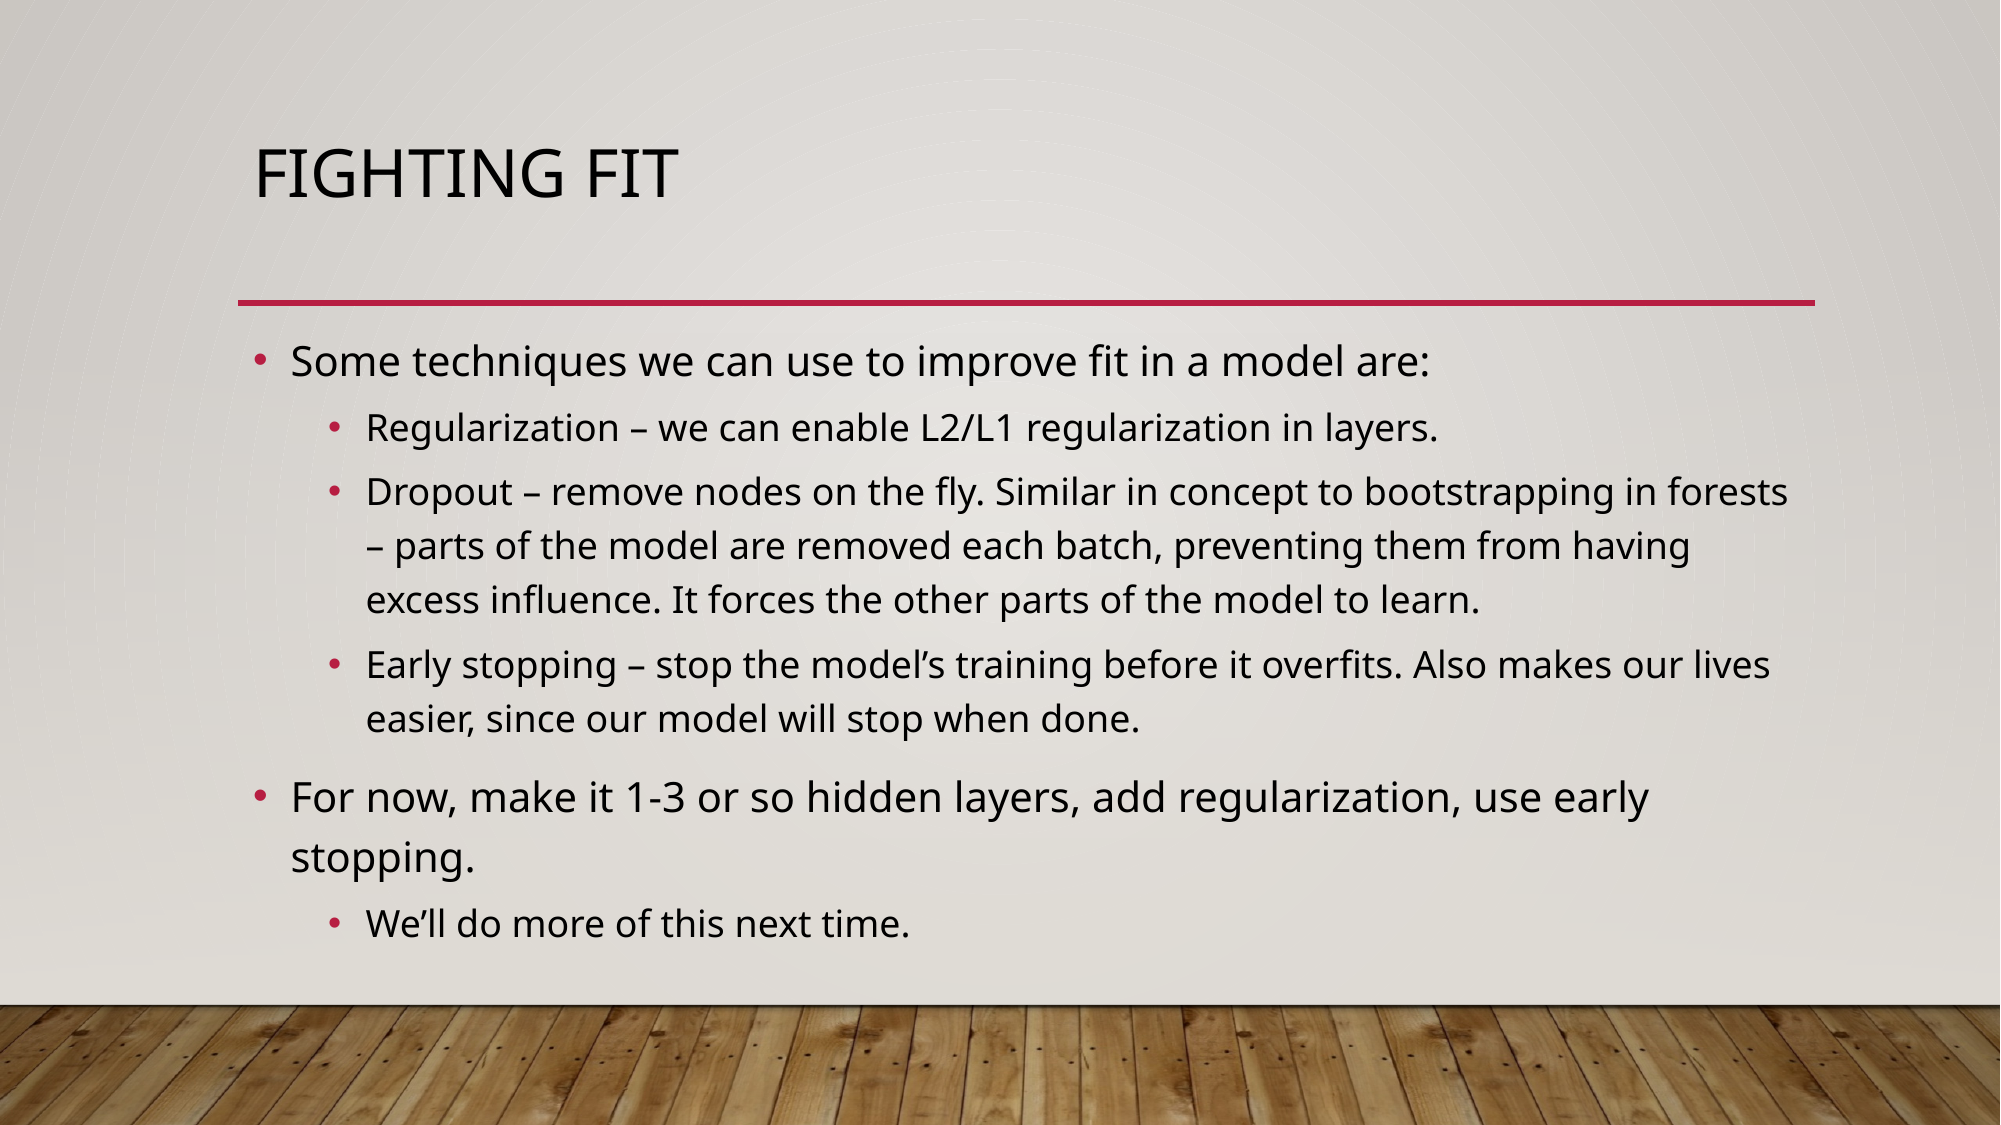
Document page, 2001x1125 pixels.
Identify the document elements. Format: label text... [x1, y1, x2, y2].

list Some techniques we can use to improve fit in a model are: Regularization – we can enable L2/L1 regularization in layers. Dropout – remove nodes on the fly. Similar in concept to bootstrapping in forests – parts of the model are removed each batch, preventing them from having excess influence. It forces the other parts of the model to learn. Early stopping – stop the model’s training before it overfits. Also makes our lives easier, since our model will stop when done. For now, make it 1-3 or so hidden layers, add regularization, use early stopping. We’ll do more of this next time. [238, 317, 1814, 994]
title Fighting Fit [238, 131, 1814, 305]
picture [0, 1005, 2000, 1125]
